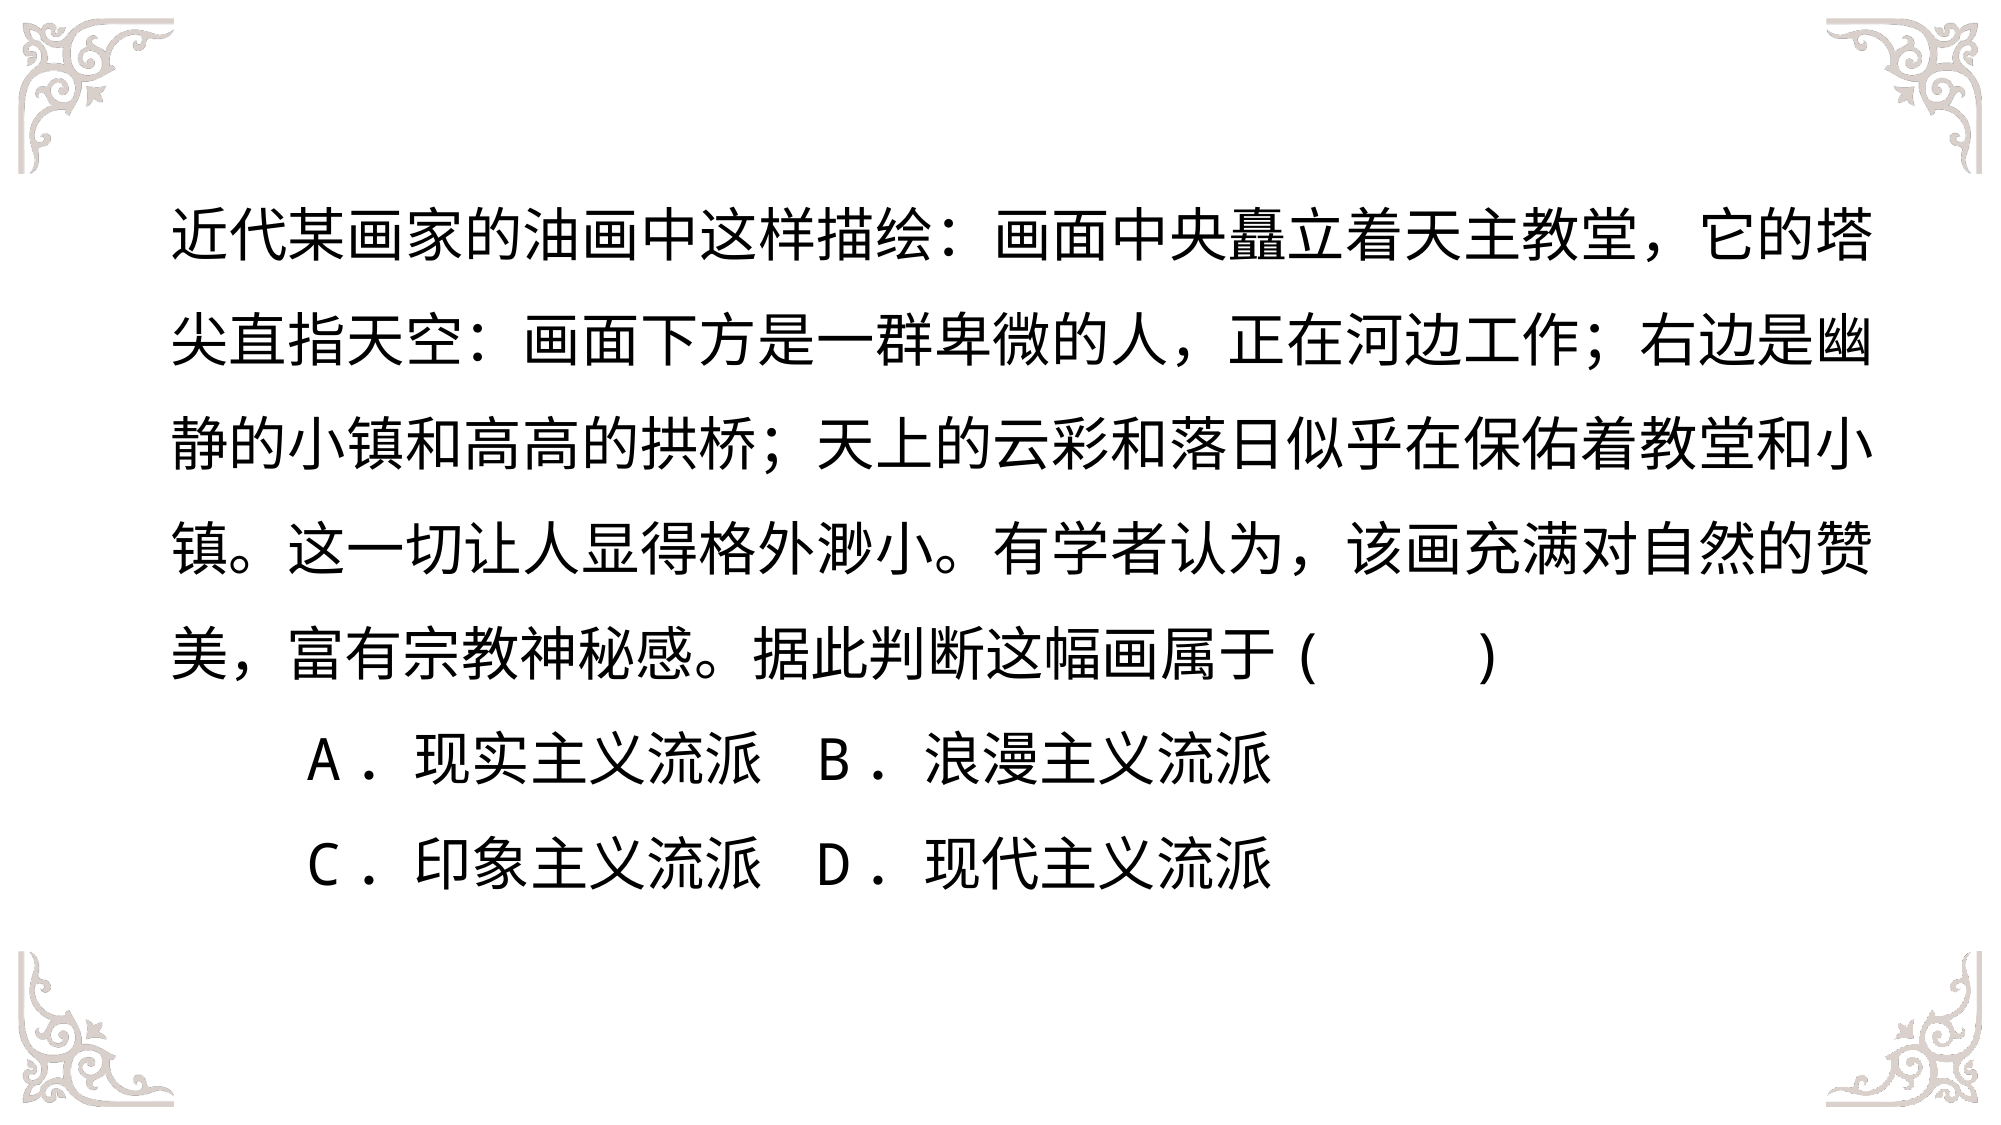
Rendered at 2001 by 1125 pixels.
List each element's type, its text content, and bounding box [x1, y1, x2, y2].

picture [1826, 951, 1982, 1107]
picture [19, 952, 174, 1107]
text_box 近代某画家的油画中这样描绘：画面中央矗立着天主教堂，它的塔尖直指天空：画面下方是一群卑微的人，正在河边工作；右边是幽静的小镇和高高的拱桥；天上的云彩和落日似乎在保佑着教堂和小镇。这一切让人显得格外渺小。有学者认为，该画充满对自然的赞美，富有宗教神秘感。据此判断这幅画属于( ) A．现实主义流派 B．浪漫主义流派 C．印象主义流派 D．现代主义流派 [111, 155, 1889, 905]
picture [1827, 19, 1982, 174]
picture [19, 19, 174, 174]
